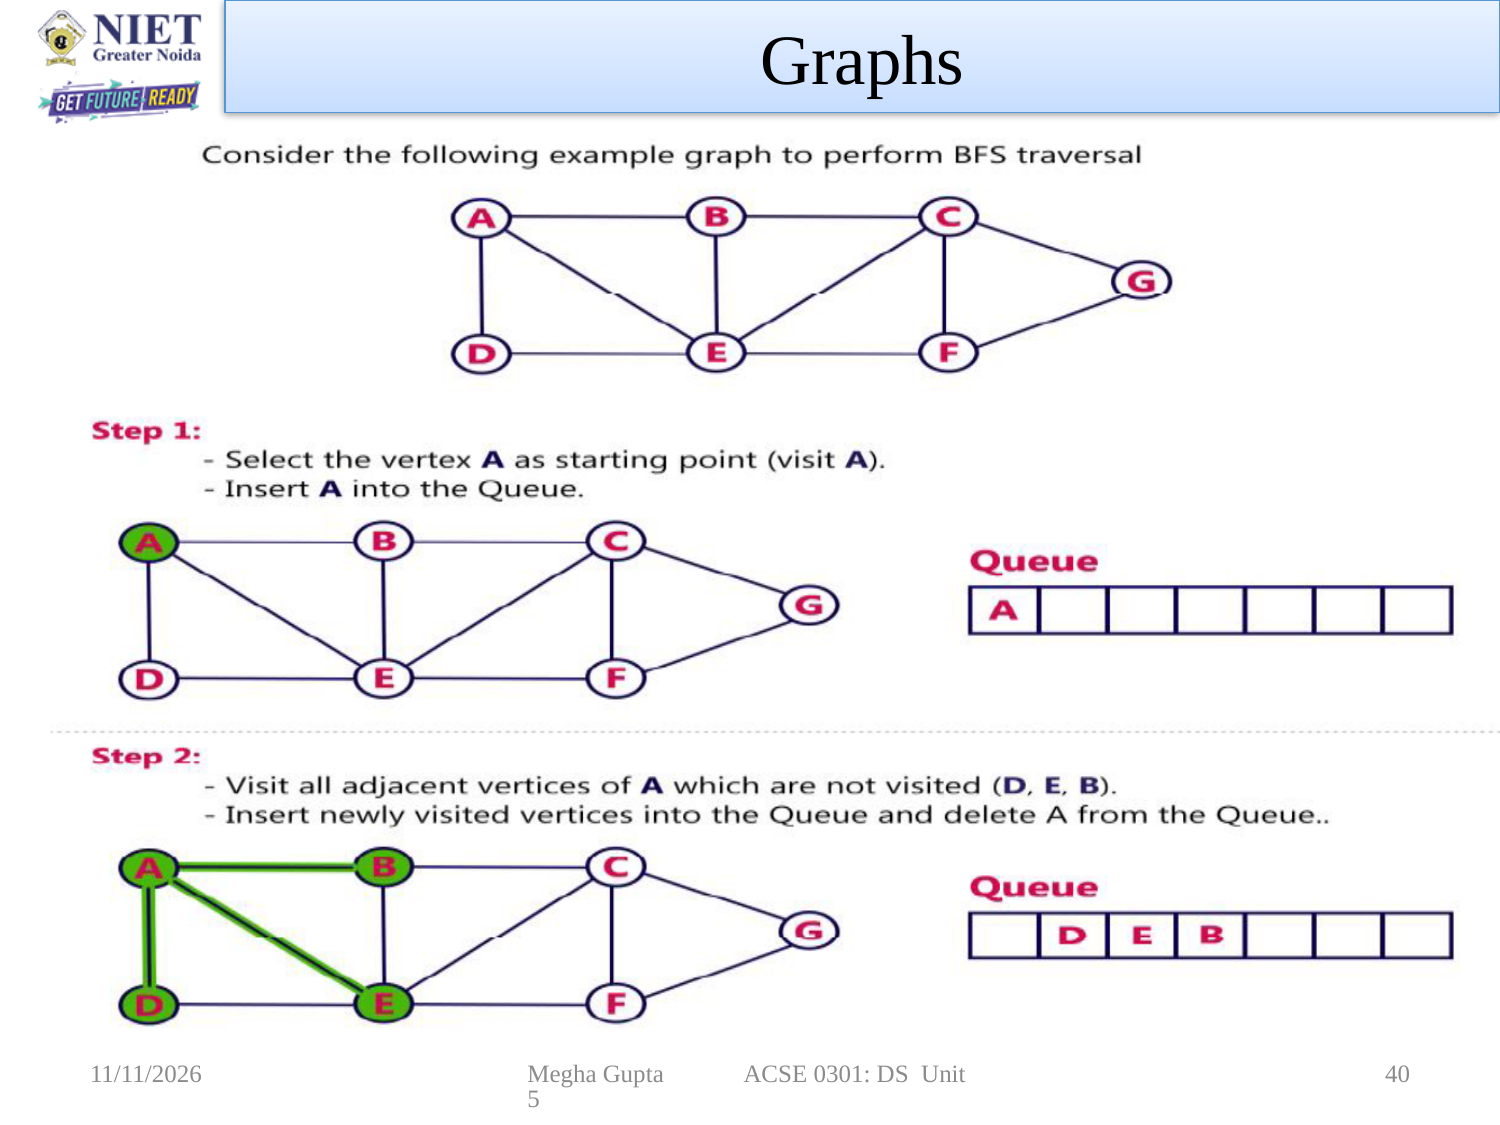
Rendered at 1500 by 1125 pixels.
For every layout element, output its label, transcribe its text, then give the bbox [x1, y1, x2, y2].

picture [0, 0, 1500, 1051]
slide_number 40 [1074, 1058, 1425, 1103]
text_box Graphs [238, 0, 1500, 113]
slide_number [75, 1058, 425, 1103]
footer Megha Gupta ACSE 0301: DS Unit 5 [512, 1058, 988, 1103]
